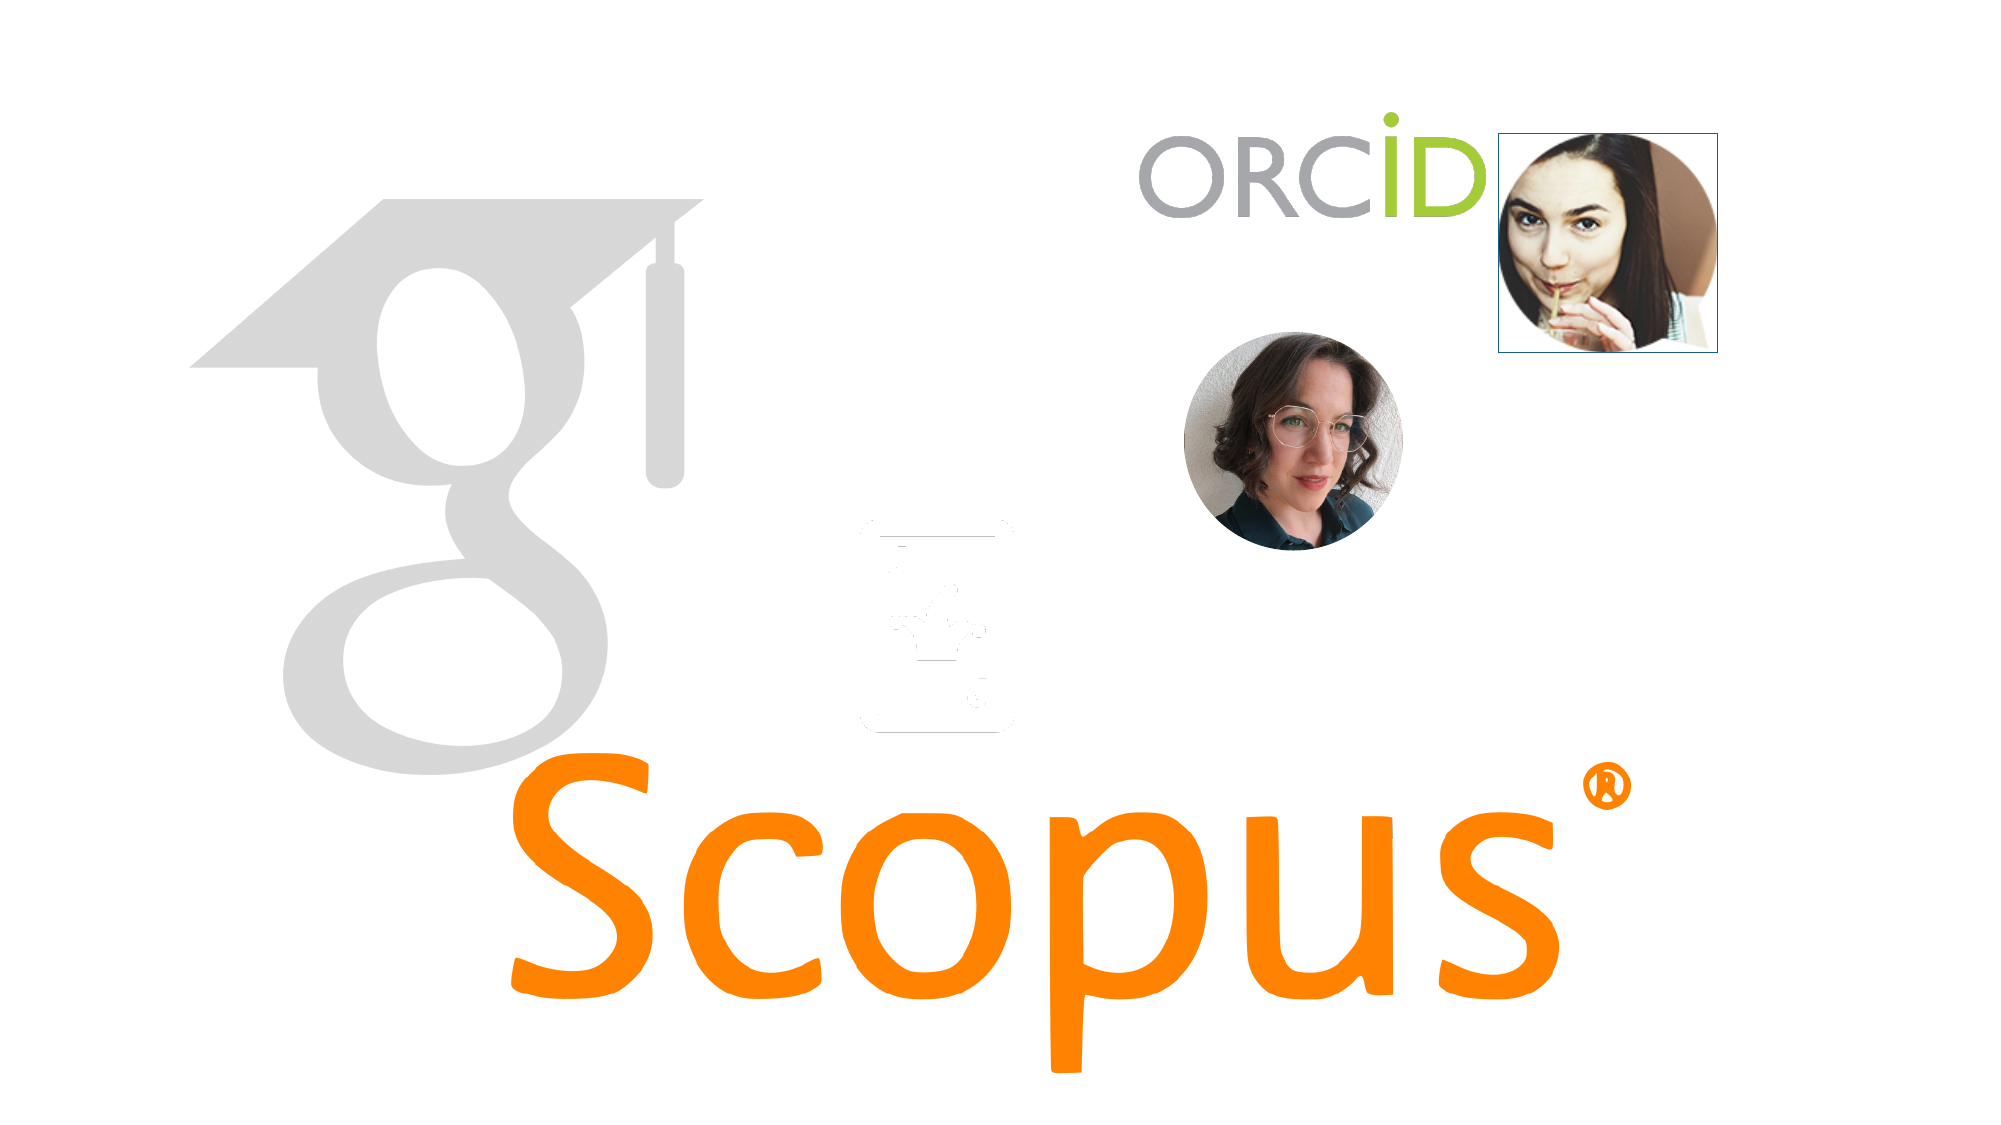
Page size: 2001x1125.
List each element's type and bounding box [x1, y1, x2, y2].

picture [1139, 112, 1486, 219]
picture [1497, 133, 1718, 354]
picture [1183, 331, 1404, 551]
picture [189, 199, 1661, 1102]
